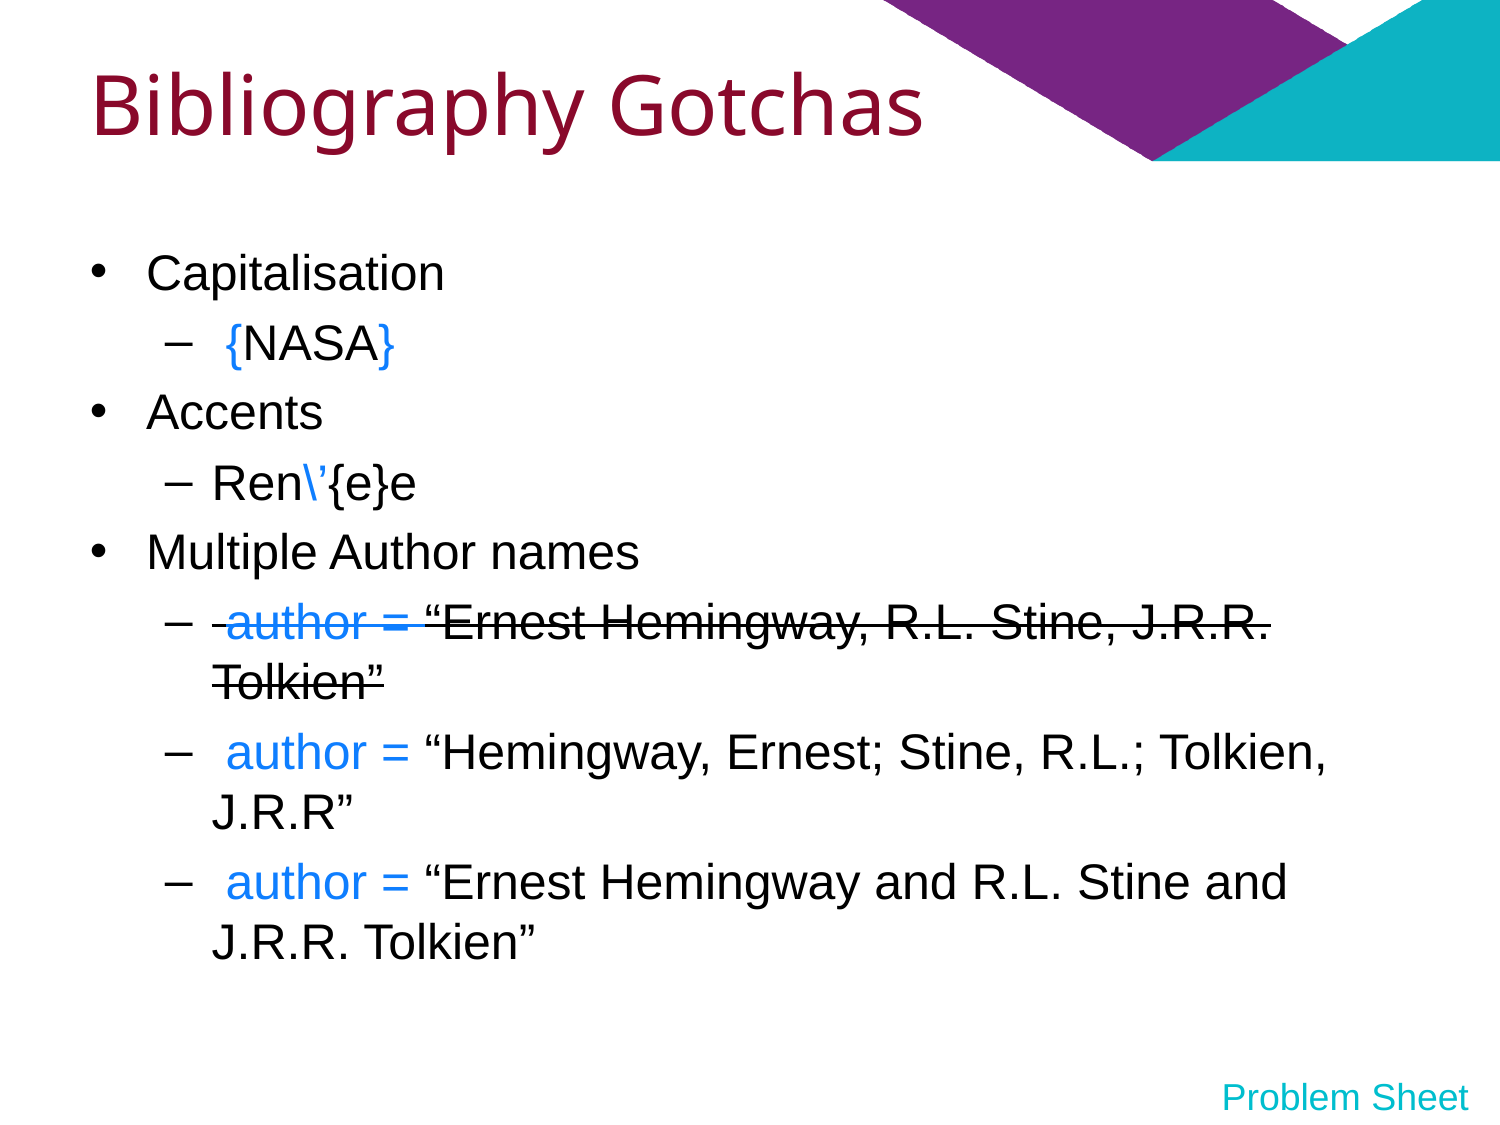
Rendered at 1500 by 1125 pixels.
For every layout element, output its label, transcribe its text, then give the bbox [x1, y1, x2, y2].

list Capitalisation {NASA} Accents Ren\’{e}e Multiple Author names author = “Ernest Hemingway, R.L. Stine, J.R.R. Tolkien” author = “Hemingway, Ernest; Stine, R.L.; Tolkien, J.R.R” author = “Ernest Hemingway and R.L. Stine and J.R.R. Tolkien” [75, 232, 1425, 975]
text_box Problem Sheet [1206, 1065, 1486, 1125]
picture [0, 0, 1500, 163]
title Bibliography Gotchas [75, 45, 1425, 232]
